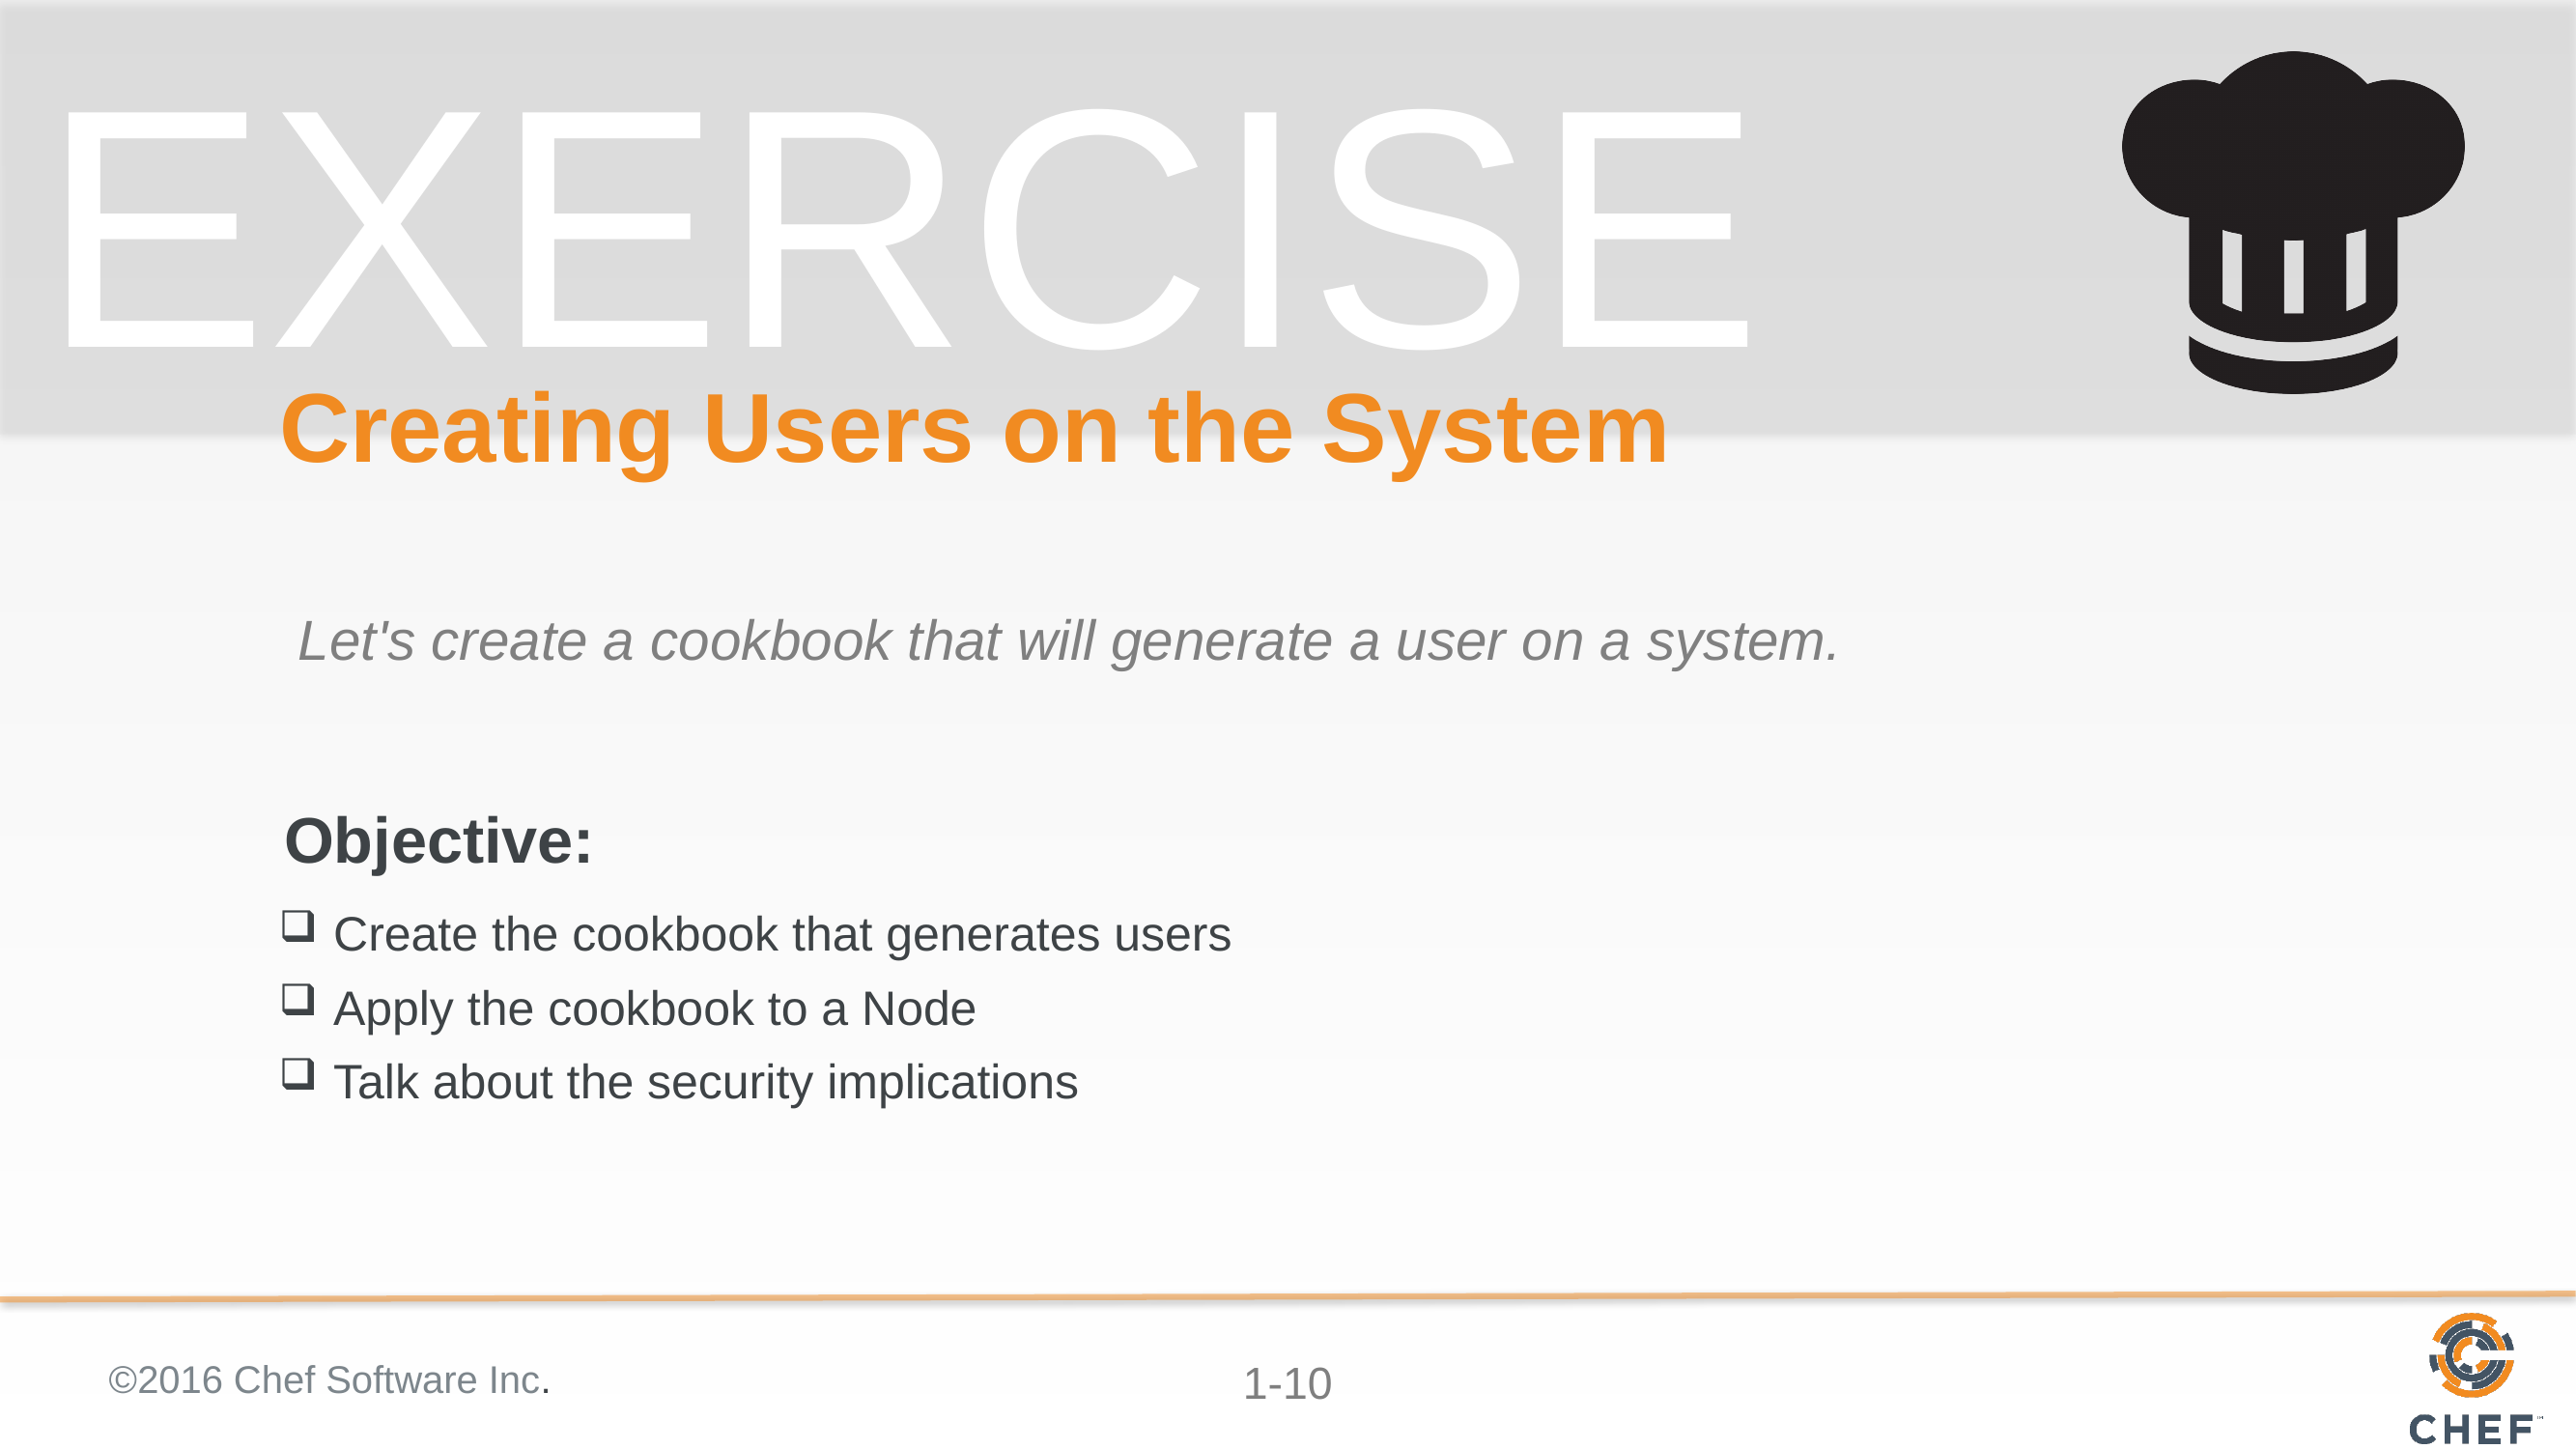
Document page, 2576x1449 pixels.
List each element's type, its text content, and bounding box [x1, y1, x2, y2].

title Creating Users on the System [265, 363, 2217, 498]
picture [2122, 51, 2465, 399]
picture [2399, 1297, 2551, 1449]
list Let's create a cookbook that will generate a user on a system. [265, 516, 2217, 759]
list Create the cookbook that generates users Apply the cookbook to a Node Talk about the security implications [265, 895, 2217, 1284]
